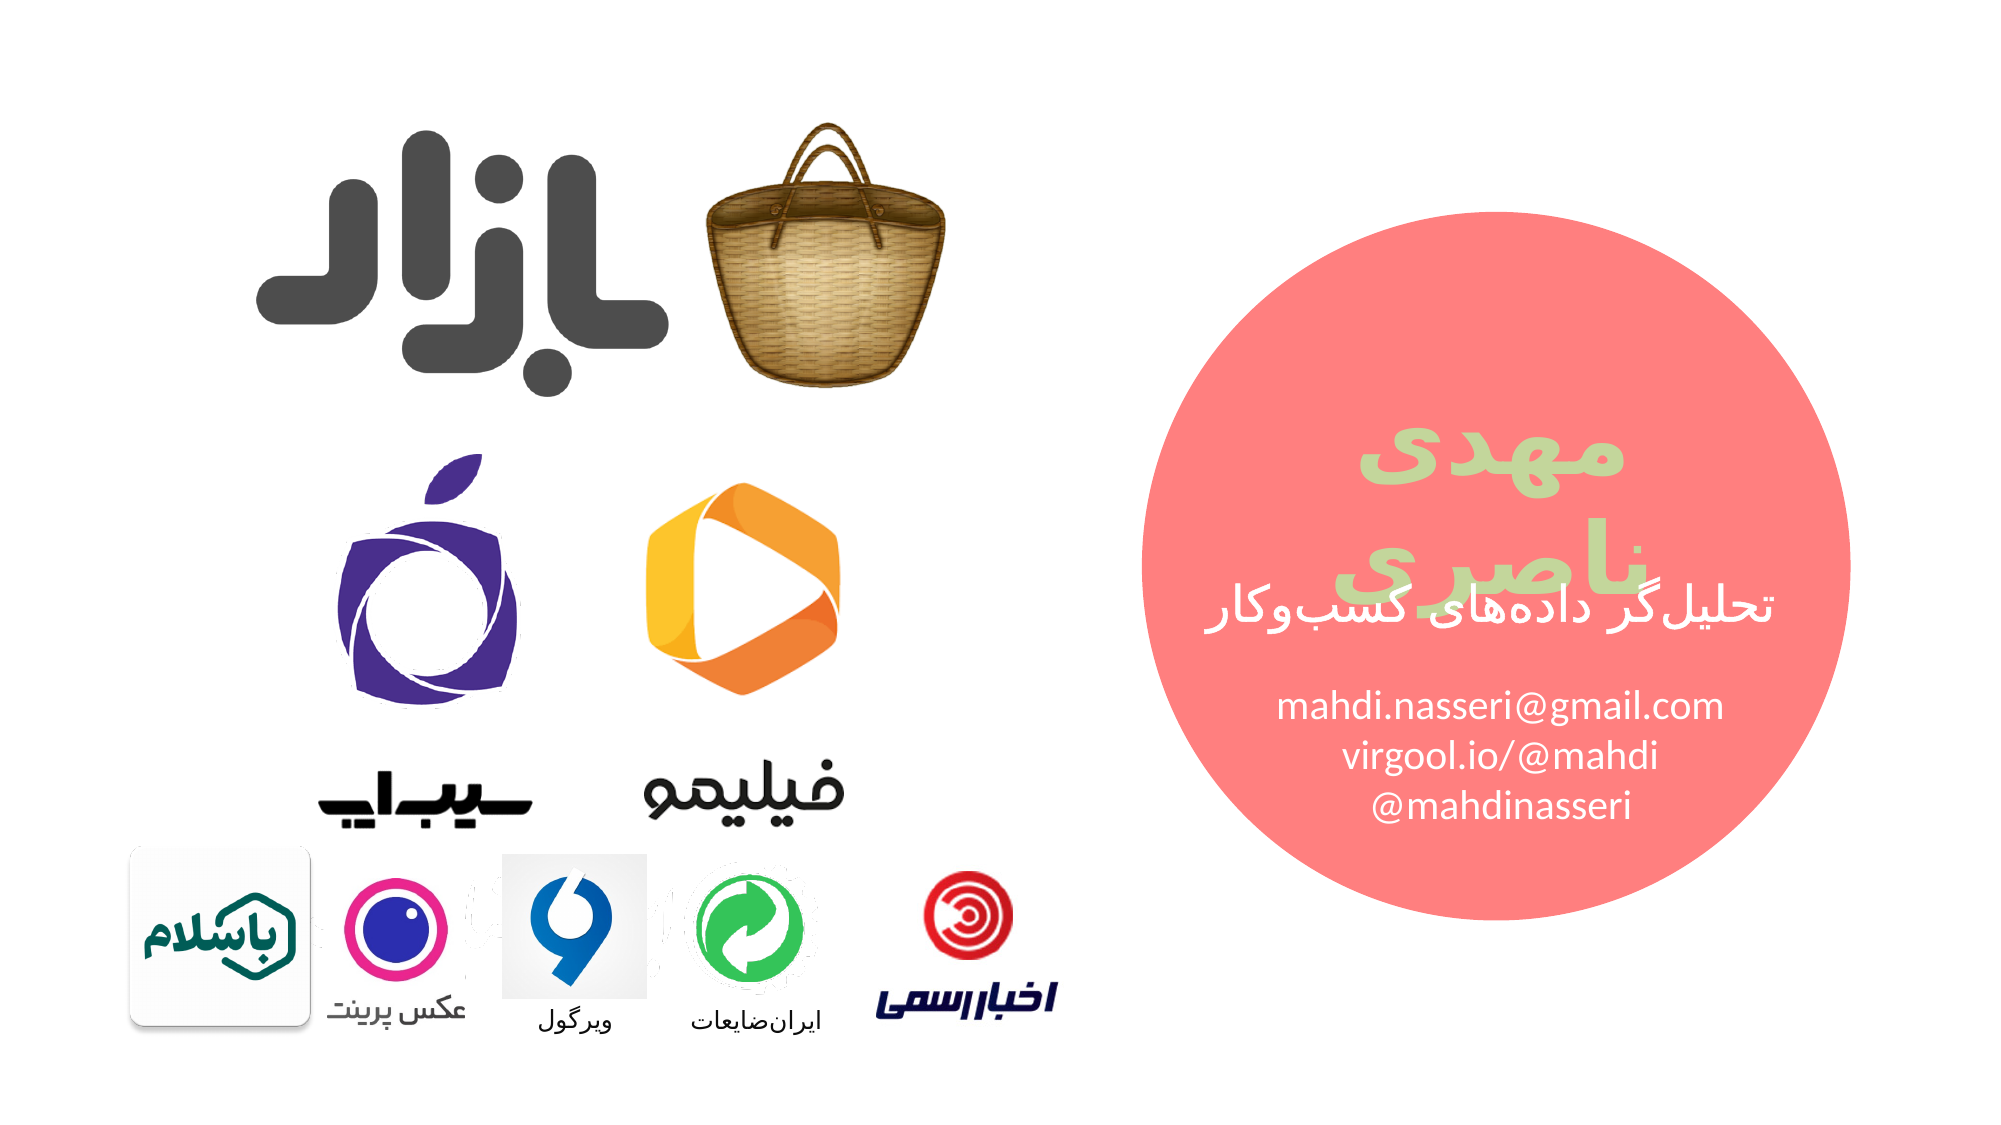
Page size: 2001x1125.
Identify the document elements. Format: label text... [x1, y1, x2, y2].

text_box مهدی ناصری [1197, 367, 1788, 534]
picture [256, 66, 946, 709]
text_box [502, 854, 647, 1042]
picture [644, 481, 844, 829]
picture [106, 768, 832, 1050]
picture [870, 856, 1064, 1050]
text_box [1140, 210, 1852, 670]
text_box تحلیل‌گر داده‌های کسب‌وکار [1191, 534, 1791, 639]
text_box [1264, 836, 1728, 922]
text_box mahdi.nasseri@gmail.com virgool.io/@mahdi @mahdinasseri [1088, 670, 1913, 836]
text_box ایران‌ضایعات [675, 997, 837, 1043]
